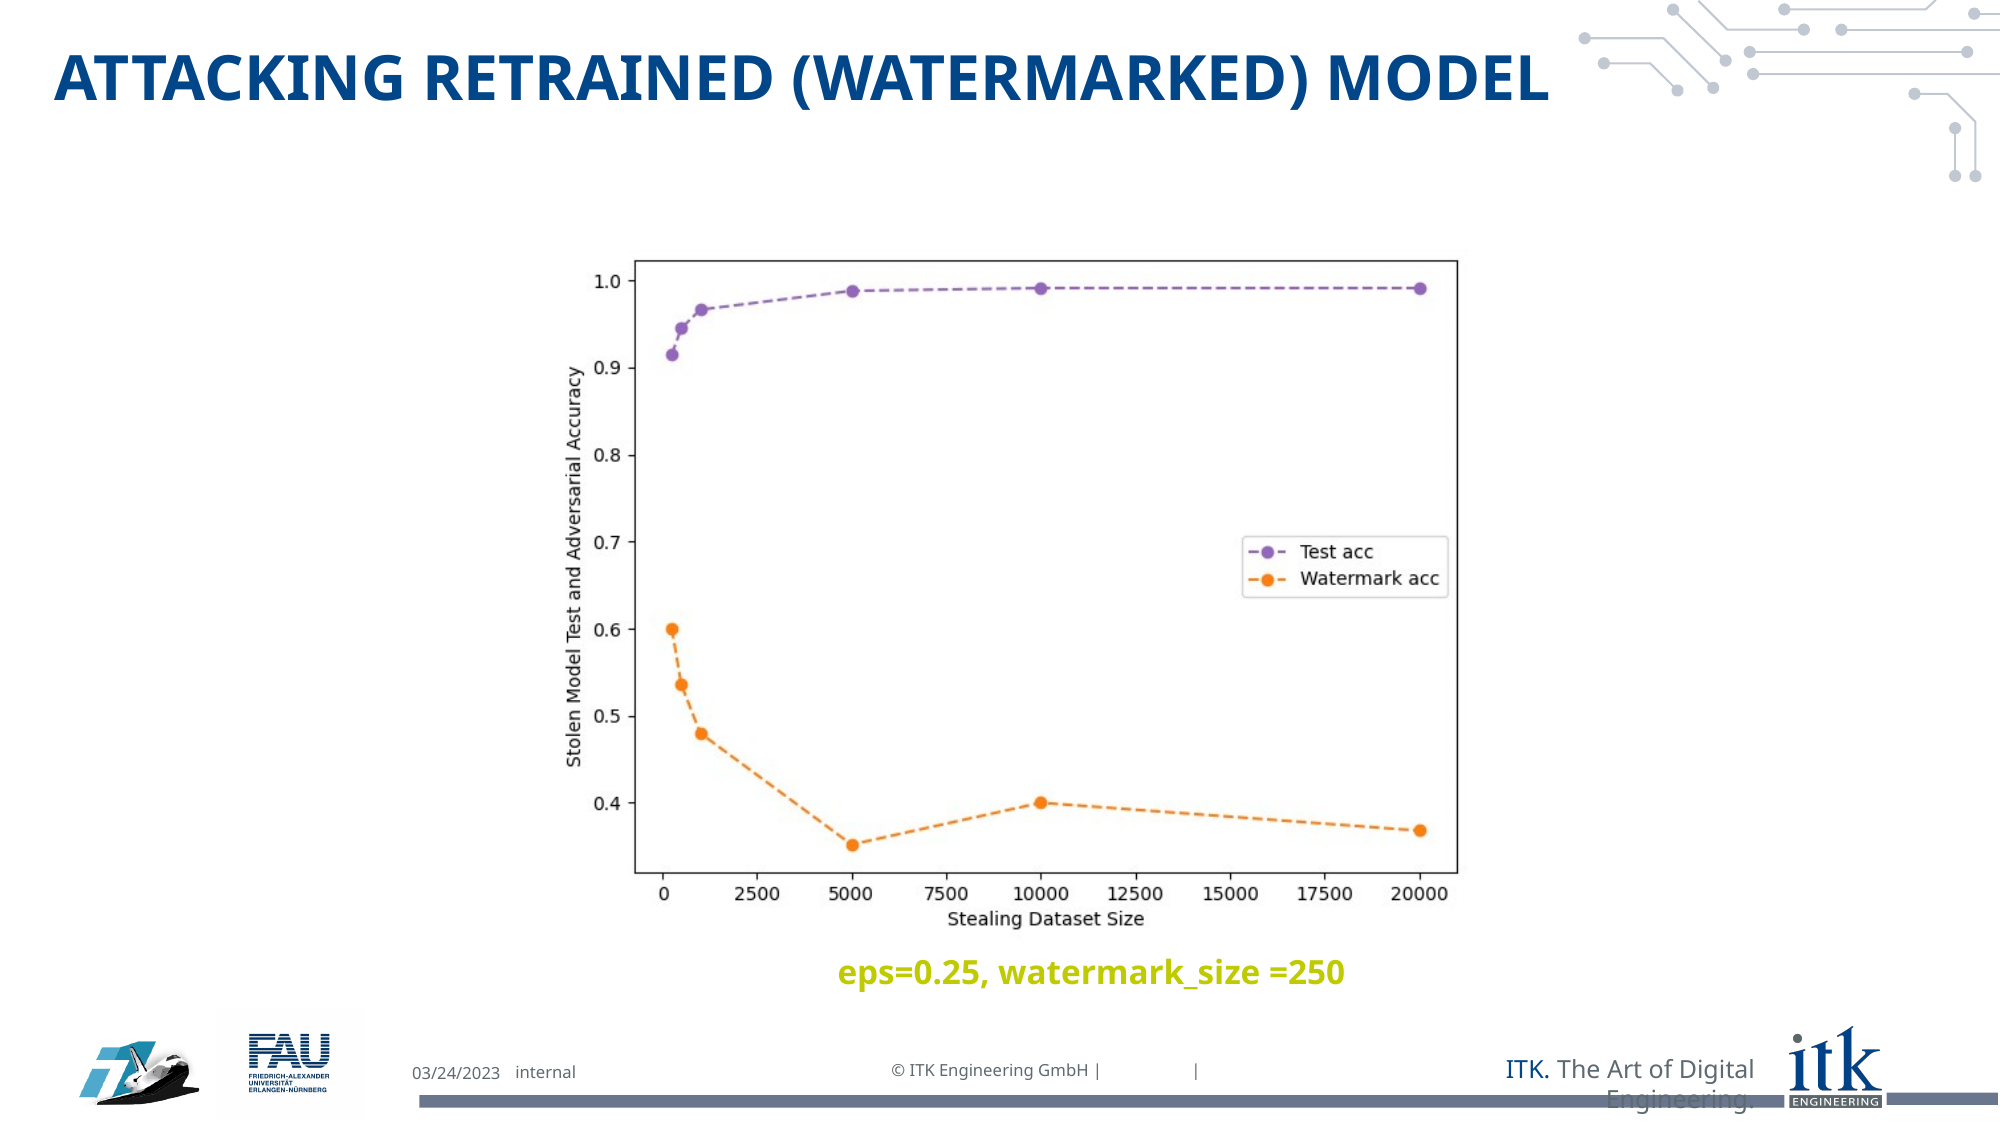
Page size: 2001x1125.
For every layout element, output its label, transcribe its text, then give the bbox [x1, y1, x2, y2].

picture [77, 1039, 200, 1108]
picture [215, 1007, 364, 1119]
picture [502, 164, 1563, 960]
footer internal [515, 1062, 728, 1084]
text_box eps=0.25, watermark_size =250 [834, 968, 1349, 1012]
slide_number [409, 1062, 503, 1084]
title Attacking retrained (watermarked) model [54, 38, 1863, 114]
picture [1789, 1026, 1882, 1108]
